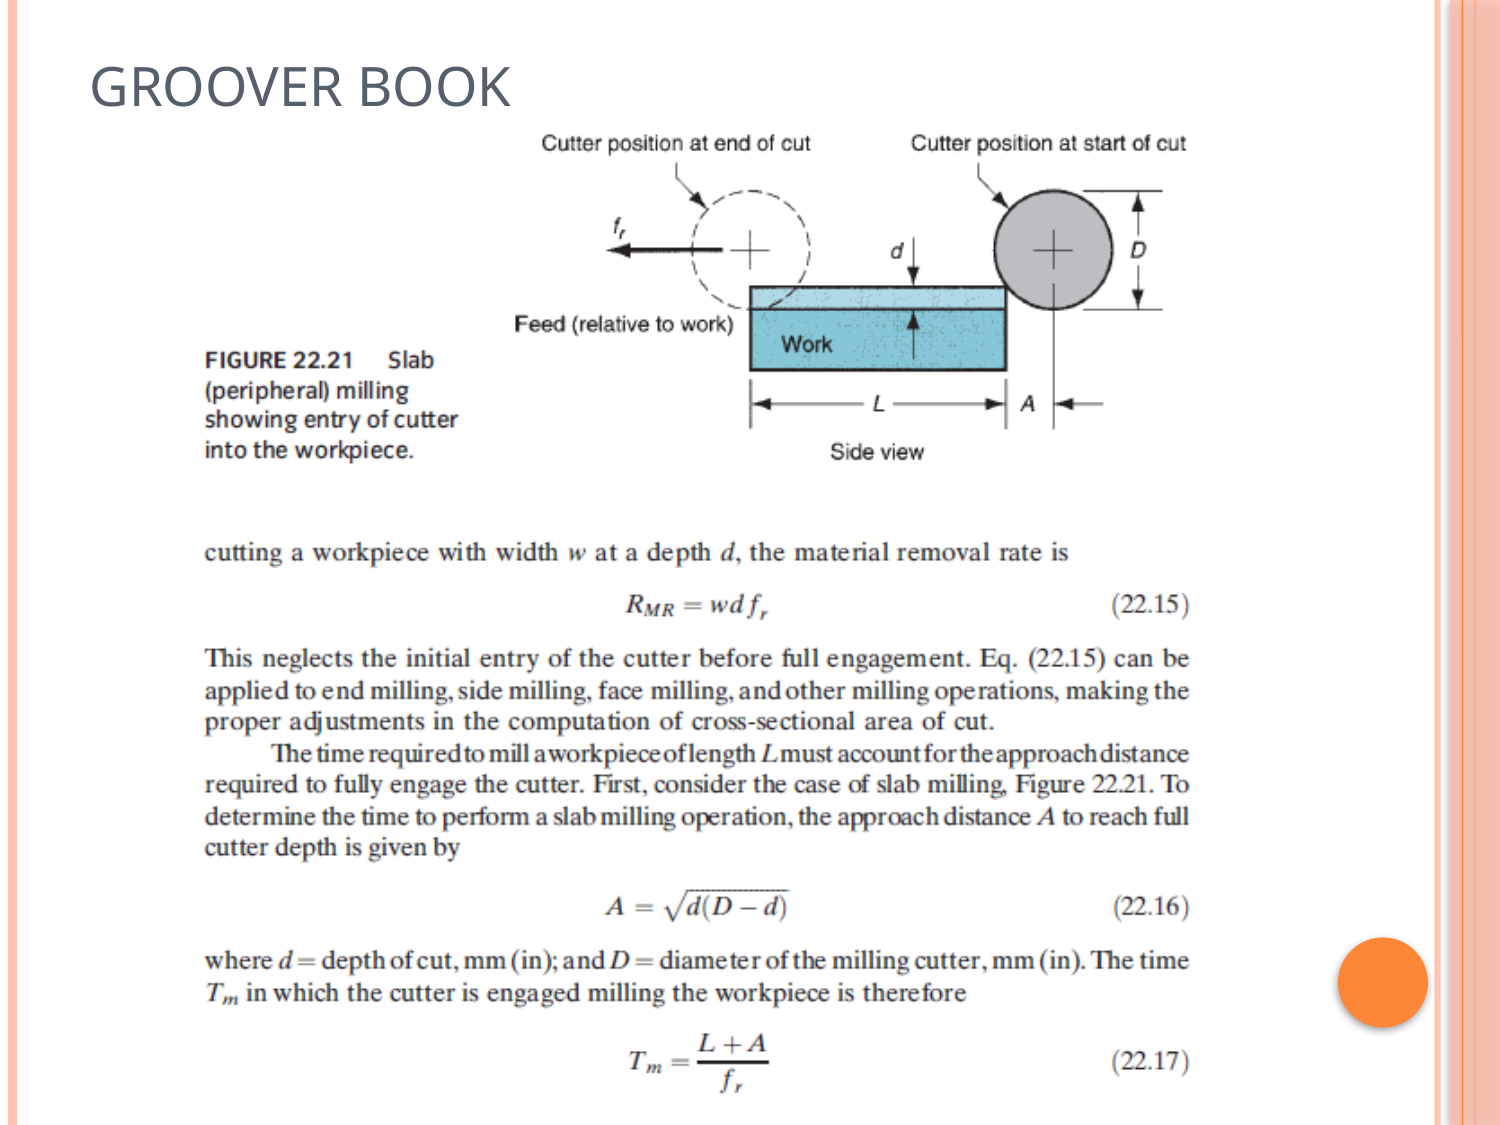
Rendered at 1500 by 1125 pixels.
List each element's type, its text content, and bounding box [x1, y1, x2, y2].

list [186, 124, 1242, 1104]
title Groover Book [75, 45, 1300, 125]
